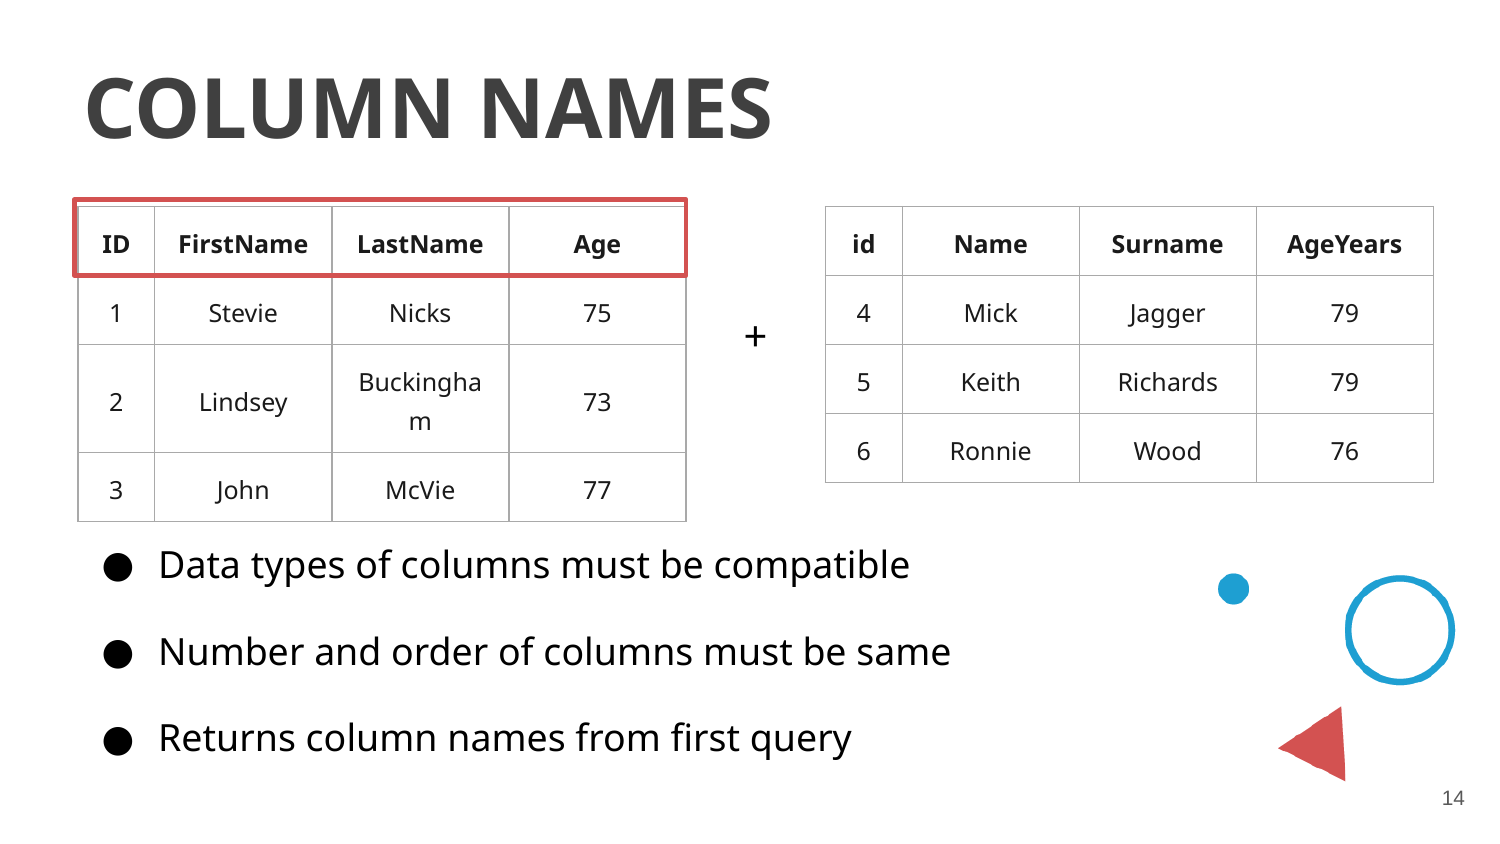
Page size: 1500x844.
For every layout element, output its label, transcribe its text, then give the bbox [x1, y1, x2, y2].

table_cell Buckingham [333, 345, 508, 452]
text_box [74, 199, 687, 276]
table_cell 3 [79, 453, 154, 521]
table_cell 77 [510, 453, 685, 521]
text_box Data types of columns must be compatible Number and order of columns must be same Returns column names from first query [68, 525, 1080, 784]
table_cell 6 [826, 414, 902, 482]
table_cell 79 [1257, 276, 1433, 344]
table_header Name [903, 207, 1079, 275]
table_cell McVie [333, 453, 508, 521]
table_cell 76 [1257, 414, 1433, 482]
table_cell 79 [1257, 345, 1433, 413]
table_header Surname [1080, 207, 1256, 275]
table_cell 5 [826, 345, 902, 413]
table_cell 2 [79, 345, 154, 452]
table_cell Jagger [1080, 276, 1256, 344]
table_cell 4 [826, 276, 902, 344]
table_cell Stevie [155, 276, 331, 344]
table_header AgeYears [1257, 207, 1433, 275]
table_cell 1 [79, 276, 154, 344]
table_cell Mick [903, 276, 1079, 344]
table_cell Wood [1080, 414, 1256, 482]
text_box COLUMN NAMES [68, 40, 1234, 314]
picture [1174, 510, 1500, 838]
table_cell Nicks [333, 276, 508, 344]
table_header id [826, 207, 902, 275]
table_cell John [155, 453, 331, 521]
table_cell Ronnie [903, 414, 1079, 482]
table_cell 75 [510, 276, 685, 344]
table_cell 73 [510, 345, 685, 452]
table_cell Richards [1080, 345, 1256, 413]
text_box + [717, 297, 794, 374]
table_cell Lindsey [155, 345, 331, 452]
table_cell Keith [903, 345, 1079, 413]
